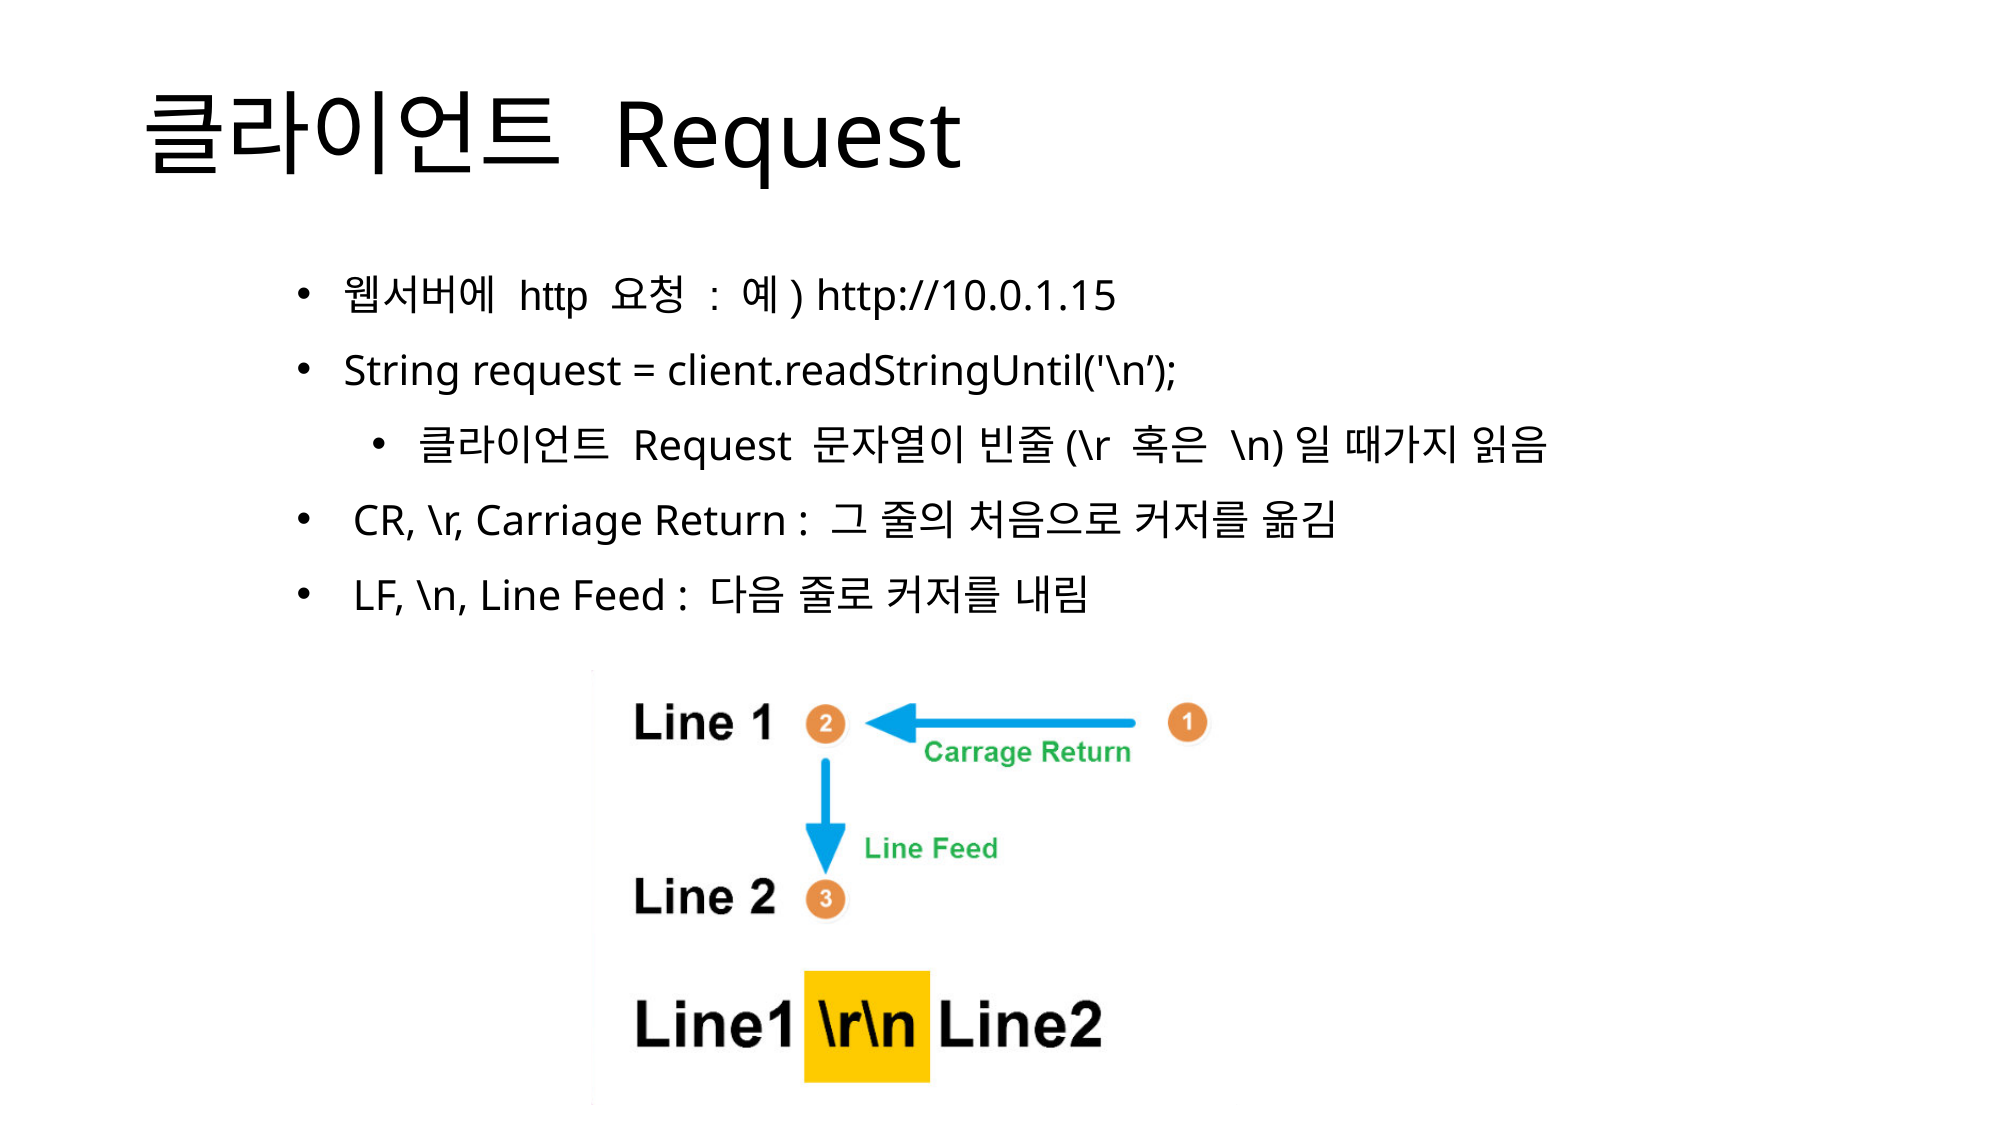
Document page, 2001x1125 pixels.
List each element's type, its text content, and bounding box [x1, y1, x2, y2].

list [591, 670, 1240, 1105]
title 클라이언트 Request [127, 29, 1853, 247]
text_box 웹서버에 http 요청 : 예) http://10.0.1.15 String request = client.readStringUntil('\n’); 클라이언트 Request 문자열이 빈줄(\r 혹은 \n)일 때가지 읽음 CR, \r, Carriage Return : 그 줄의 처음으로 커저를 옮김 LF, \n, Line Feed : 다음 줄로 커저를 내림 [281, 236, 1564, 676]
